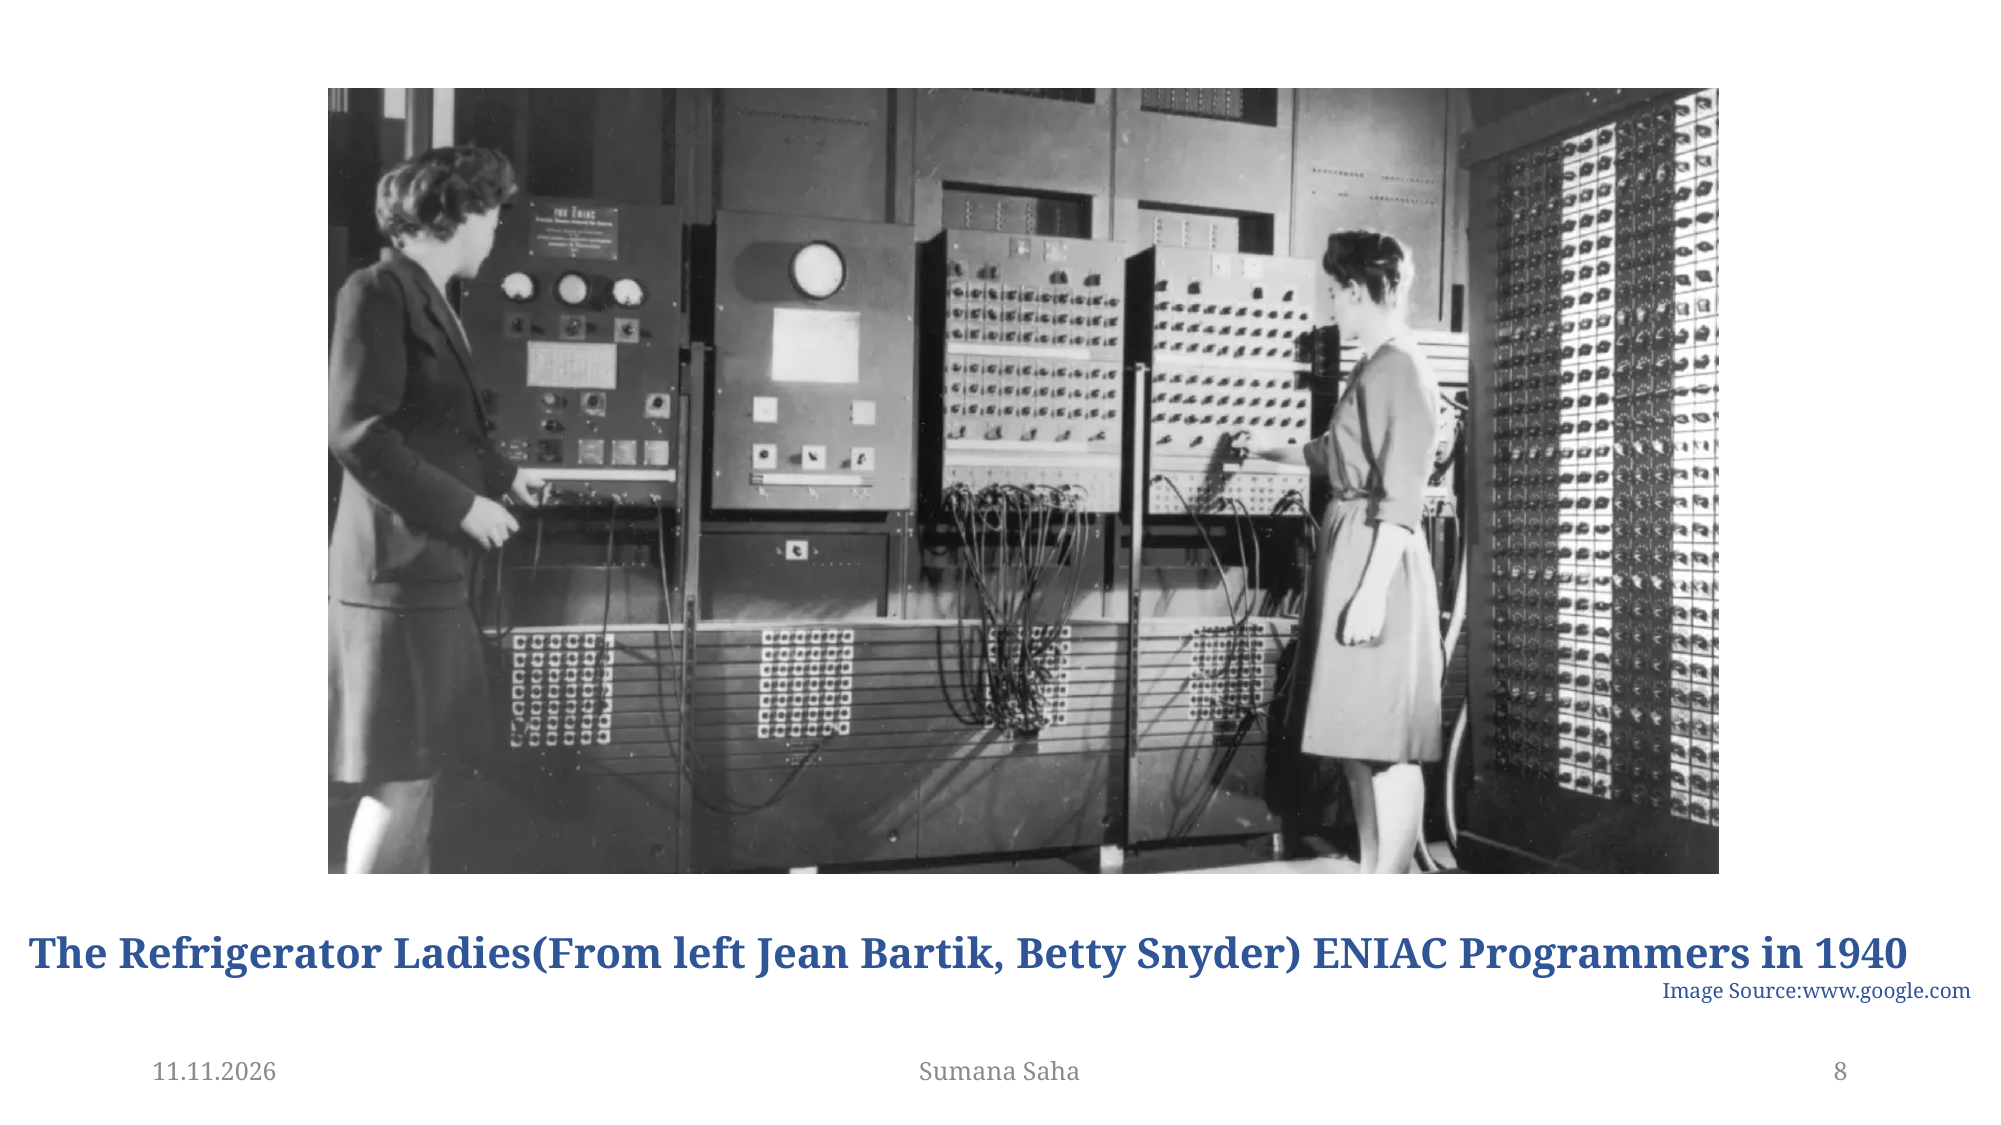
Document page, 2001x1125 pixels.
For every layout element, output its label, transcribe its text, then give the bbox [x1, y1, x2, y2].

footer Sumana Saha [662, 1042, 1338, 1103]
picture [322, 88, 1719, 874]
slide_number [137, 1042, 588, 1103]
text_box The Refrigerator Ladies(From left Jean Bartik, Betty Snyder) ENIAC Programmers in 1940 Image Source:www.google.com [14, 919, 1986, 1060]
slide_number 8 [1412, 1042, 1863, 1103]
